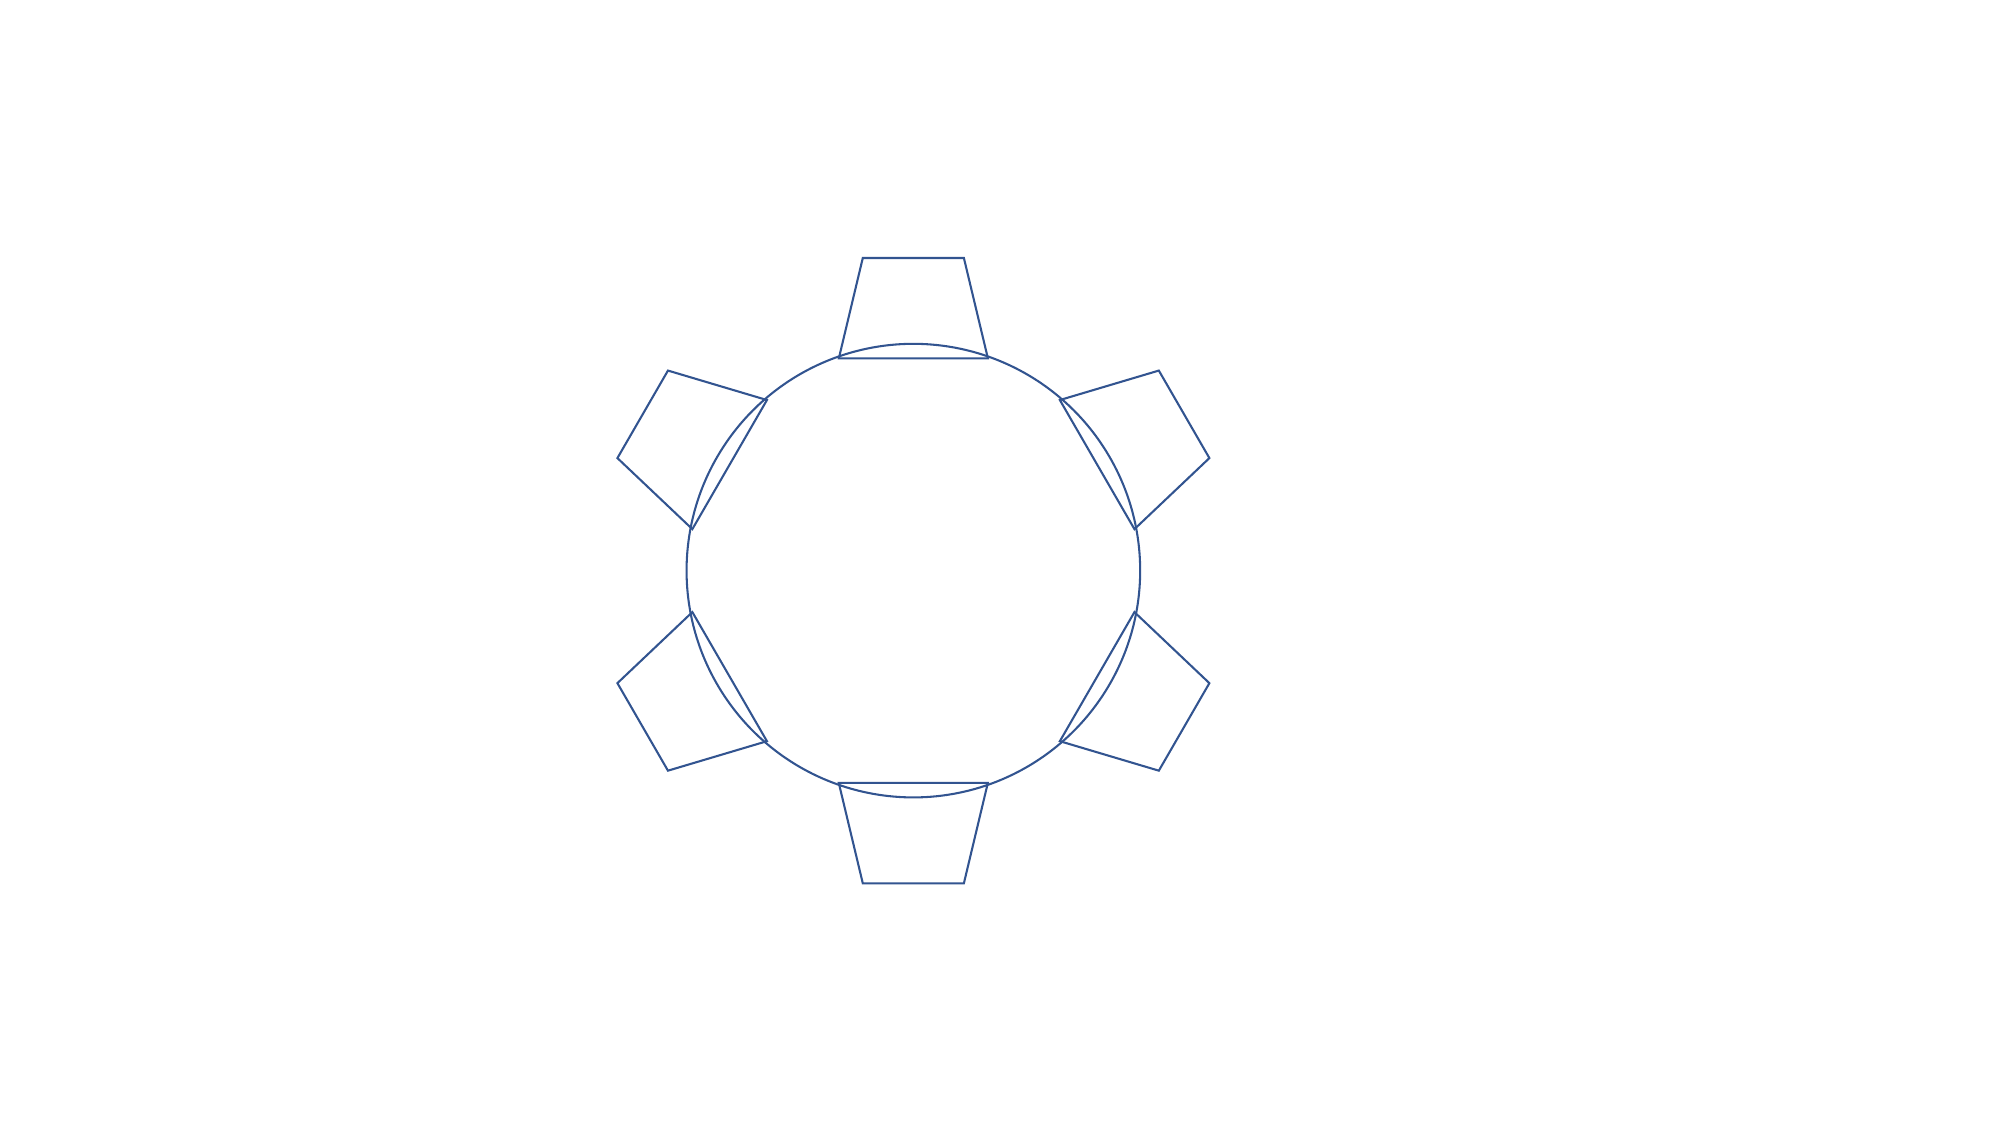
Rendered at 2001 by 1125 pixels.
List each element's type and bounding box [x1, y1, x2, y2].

text_box [837, 256, 990, 360]
text_box [616, 369, 769, 531]
text_box [1058, 369, 1211, 531]
text_box [1058, 610, 1211, 772]
text_box [616, 610, 769, 772]
text_box [685, 355, 1142, 786]
text_box [837, 781, 990, 885]
